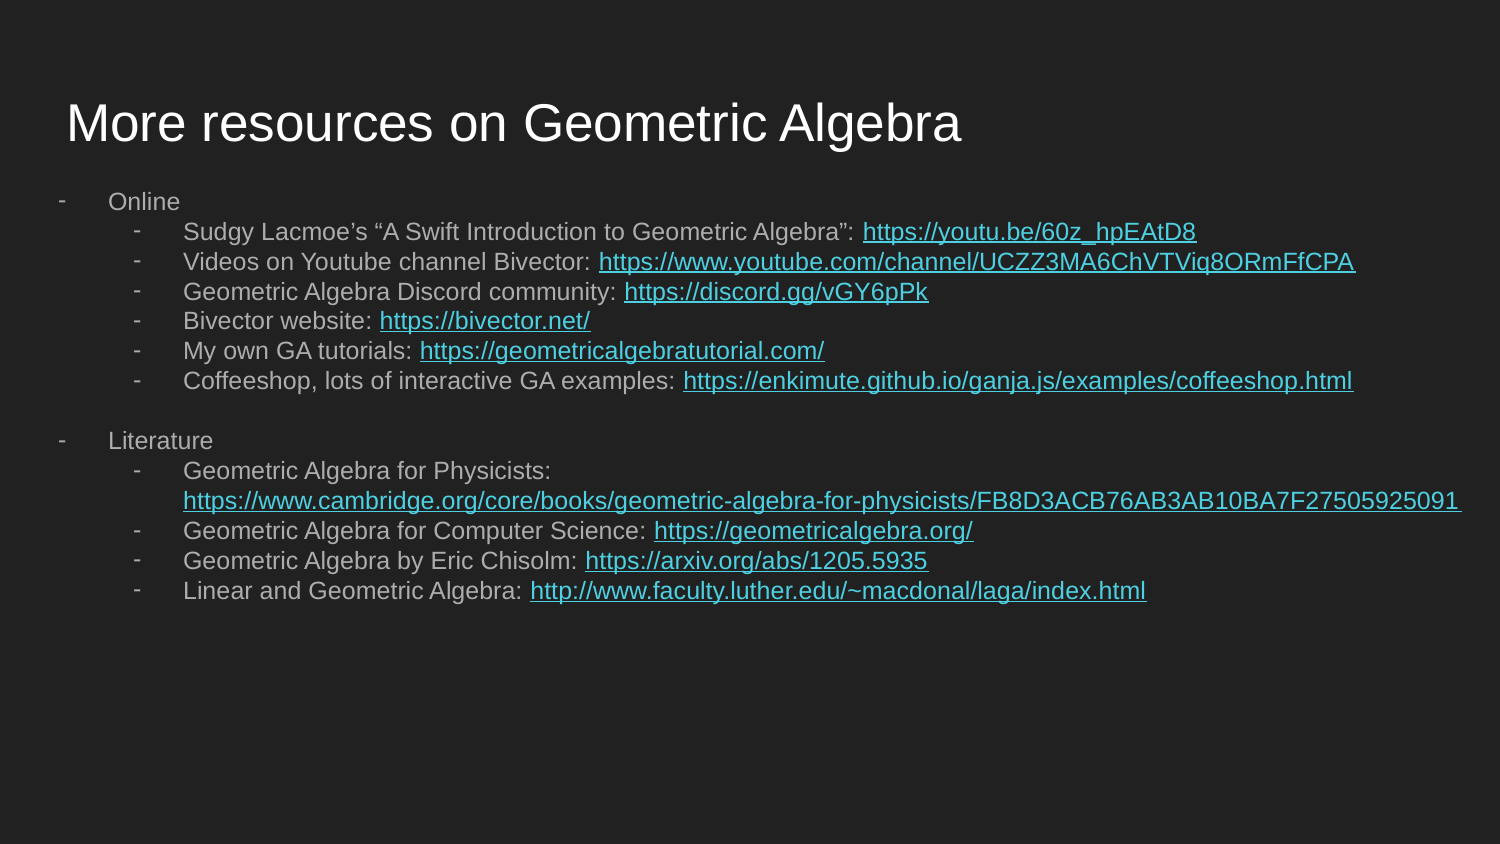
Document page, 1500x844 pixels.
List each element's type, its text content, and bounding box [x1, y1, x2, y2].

title More resources on Geometric Algebra [51, 72, 1449, 167]
text_box Online Sudgy Lacmoe’s “A Swift Introduction to Geometric Algebra”: https://youtu.be/60z_hpEAtD8 Videos on Youtube channel Bivector: https://www.youtube.com/channel/UCZZ3MA6ChVTViq8ORmFfCPA Geometric Algebra Discord community: https://discord.gg/vGY6pPk Bivector website: https://bivector.net/ My own GA tutorials: https://geometricalgebratutorial.com/ Coffeeshop, lots of interactive GA examples: https://enkimute.github.io/ganja.js/examples/coffeeshop.html Literature Geometric Algebra for Physicists: https://www.cambridge.org/core/books/geometric-algebra-for-physicists/FB8D3ACB76AB3AB10BA7F27505925091 Geometric Algebra for Computer Science: https://geometricalgebra.org/ Geometric Algebra by Eric Chisolm: https://arxiv.org/abs/1205.5935 Linear and Geometric Algebra: http://www.faculty.luther.edu/~macdonal/laga/index.html [18, 170, 1482, 620]
